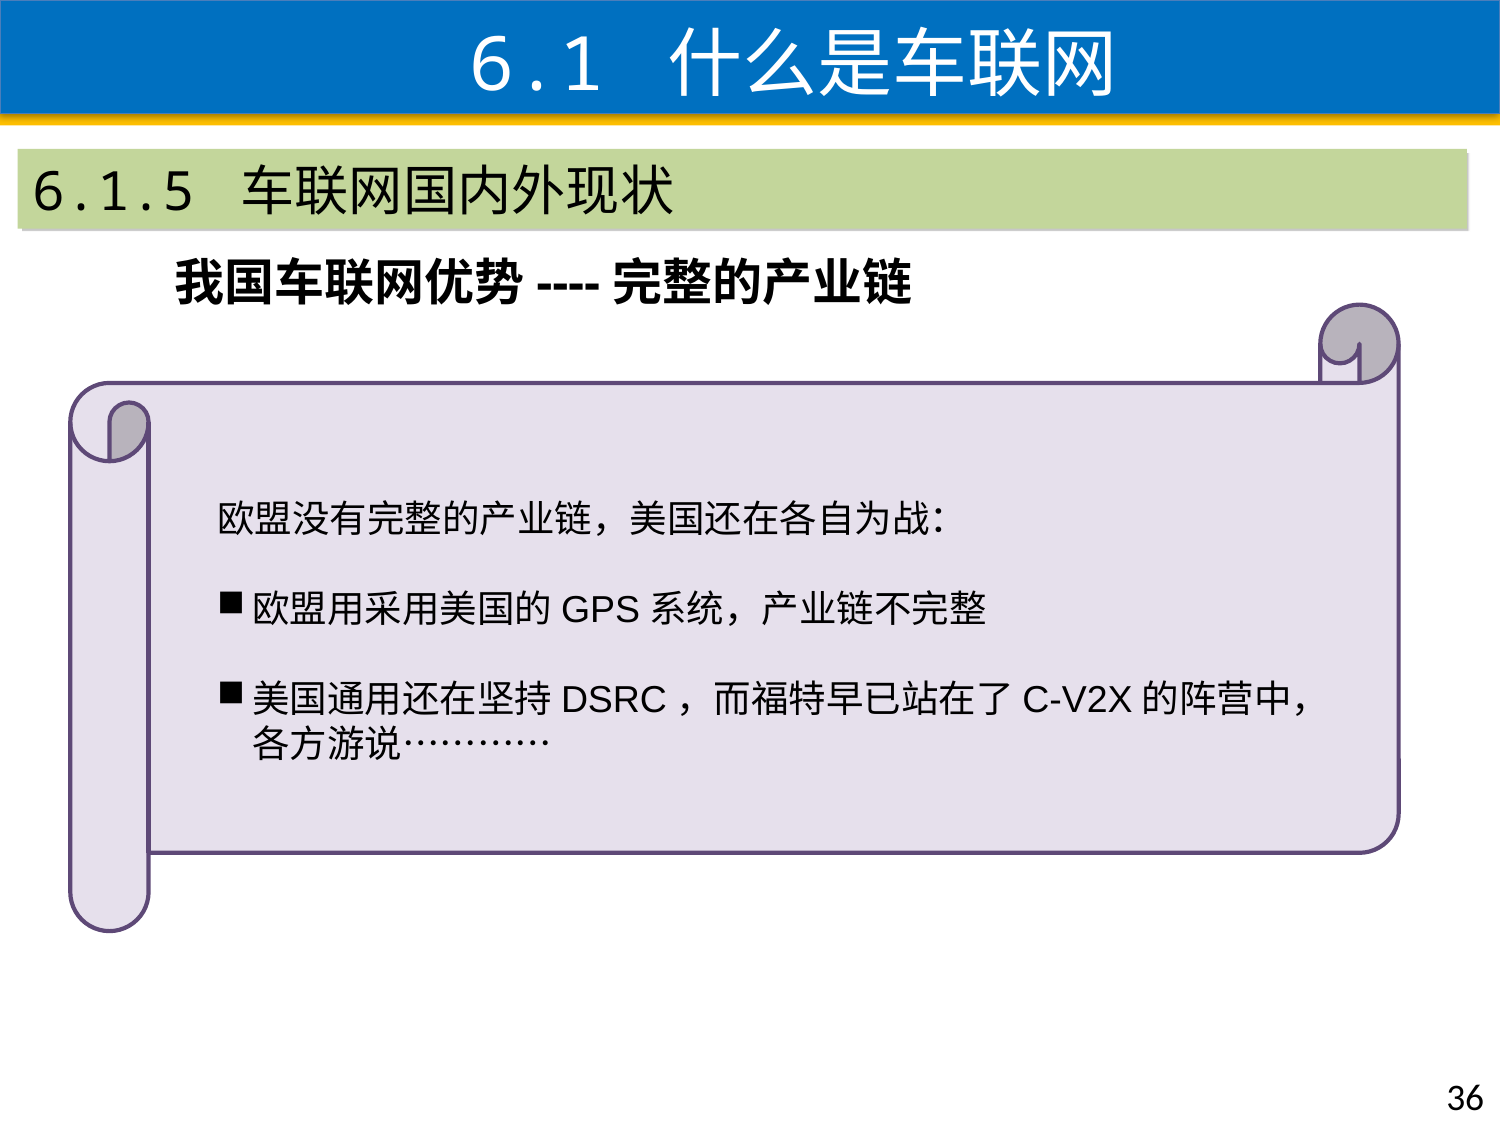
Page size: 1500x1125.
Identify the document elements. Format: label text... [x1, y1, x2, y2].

text_box 36 [1431, 1065, 1500, 1125]
text_box 6.1.5 车联网国内外现状 [17, 148, 1467, 229]
text_box 欧盟没有完整的产业链，美国还在各自为战： 欧盟用采用美国的GPS系统，产业链不完整 美国通用还在坚持DSRC，而福特早已站在了C-V2X的阵营中，各方游说………… [202, 442, 1372, 818]
text_box 6.1 什么是车联网 [0, 0, 1500, 114]
text_box 我国车联网优势----完整的产业链 [159, 243, 1059, 319]
text_box [68, 302, 1401, 934]
